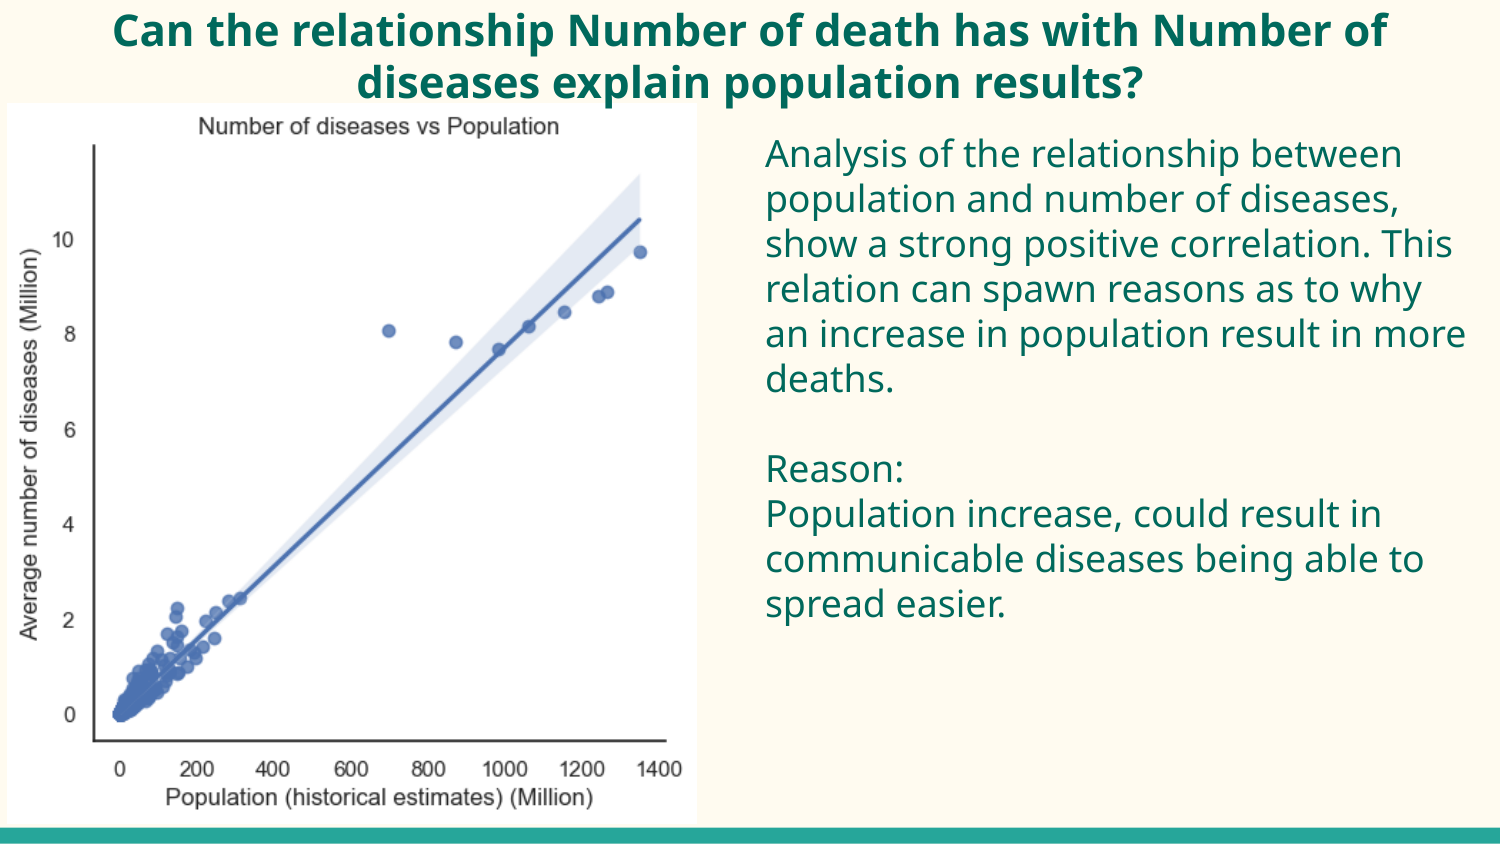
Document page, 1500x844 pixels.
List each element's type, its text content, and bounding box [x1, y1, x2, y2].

picture [6, 103, 698, 824]
text_box Analysis of the relationship between population and number of diseases, show a strong positive correlation. This relation can spawn reasons as to why an increase in population result in more deaths. Reason: Population increase, could result in communicable diseases being able to spread easier. [749, 123, 1486, 794]
text_box Can the relationship Number of death has with Number of diseases explain population results? [0, 0, 1500, 123]
